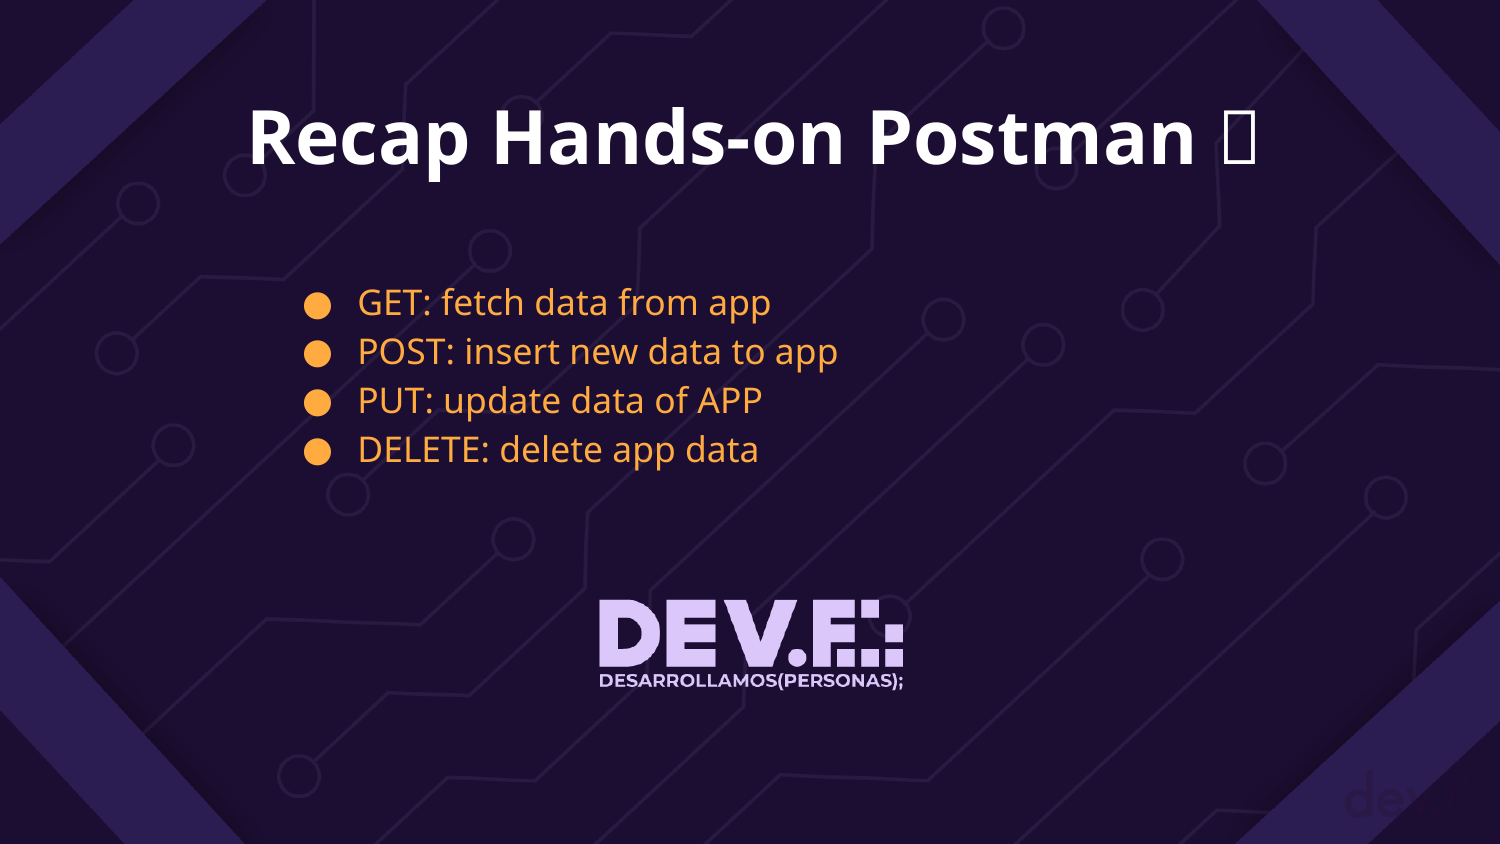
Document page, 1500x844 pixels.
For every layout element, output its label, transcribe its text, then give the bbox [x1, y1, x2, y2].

text_box GET: fetch data from app POST: insert new data to app PUT: update data of APP DELETE: delete app data [267, 258, 1286, 531]
picture [0, 0, 1500, 844]
title Recap Hands-on Postman 🔥 [27, 74, 1426, 195]
